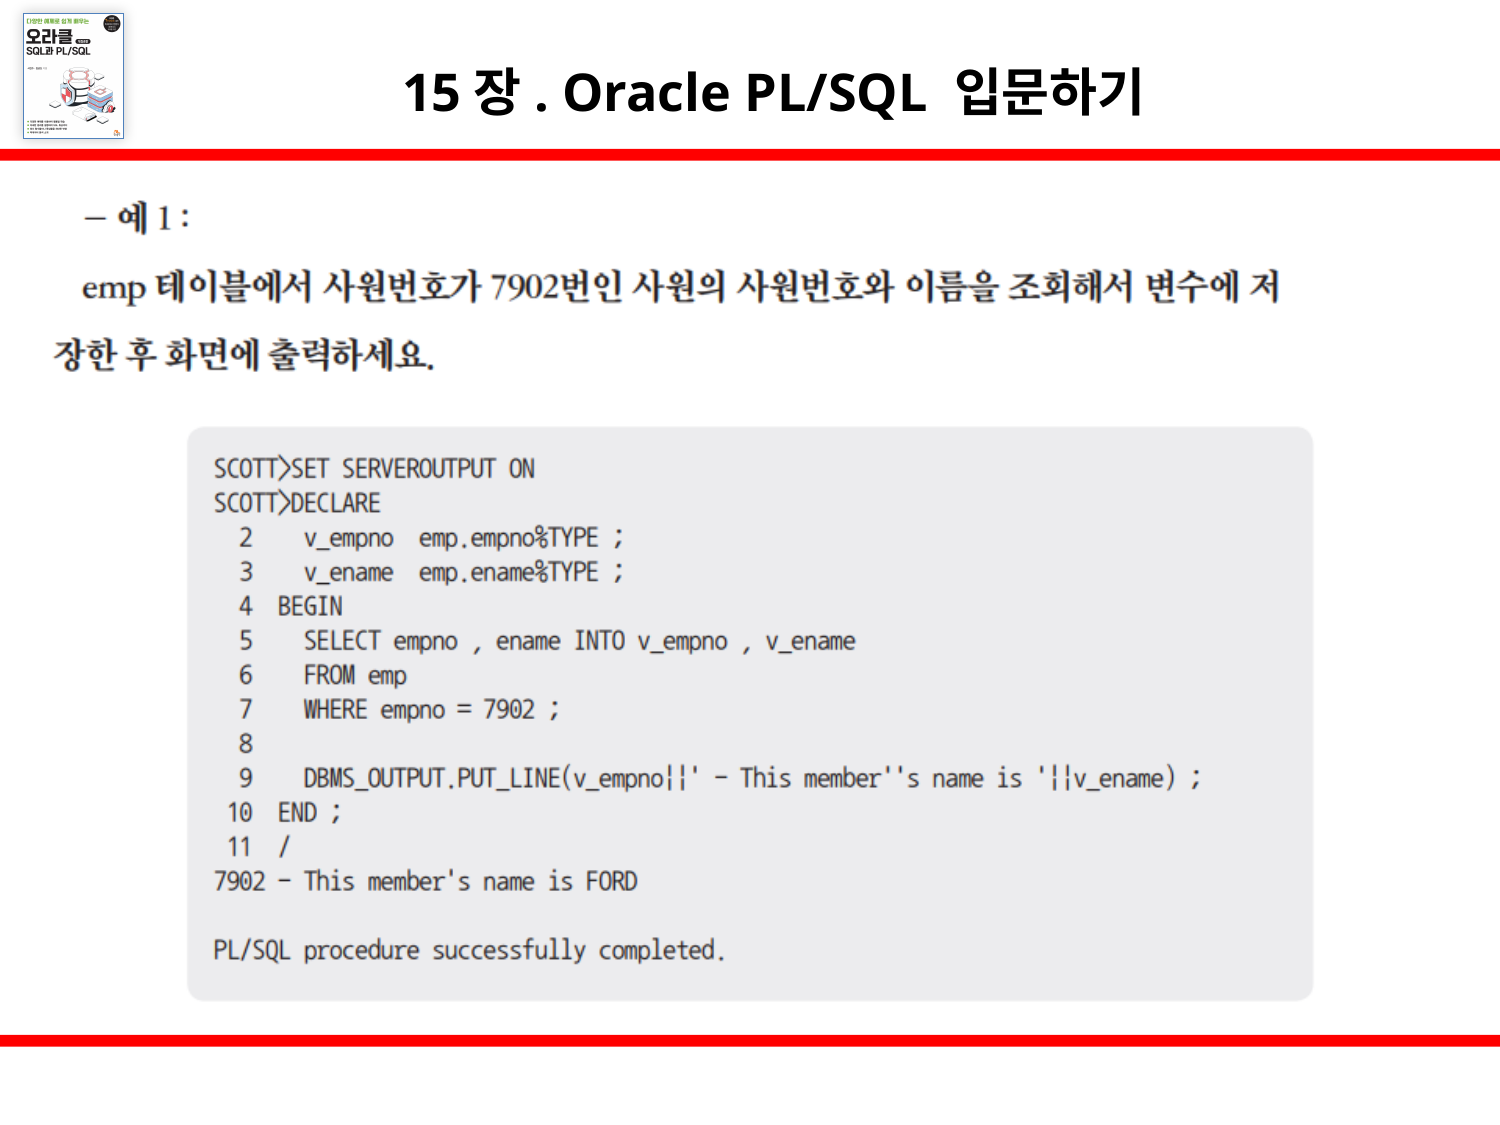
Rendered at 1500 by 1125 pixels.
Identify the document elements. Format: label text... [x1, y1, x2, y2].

picture [40, 184, 1294, 402]
picture [23, 13, 125, 140]
text_box 15장. Oracle PL/SQL 입문하기 [204, 0, 1343, 151]
text_box [0, 147, 1500, 163]
picture [180, 421, 1319, 1006]
text_box [0, 1033, 1500, 1049]
